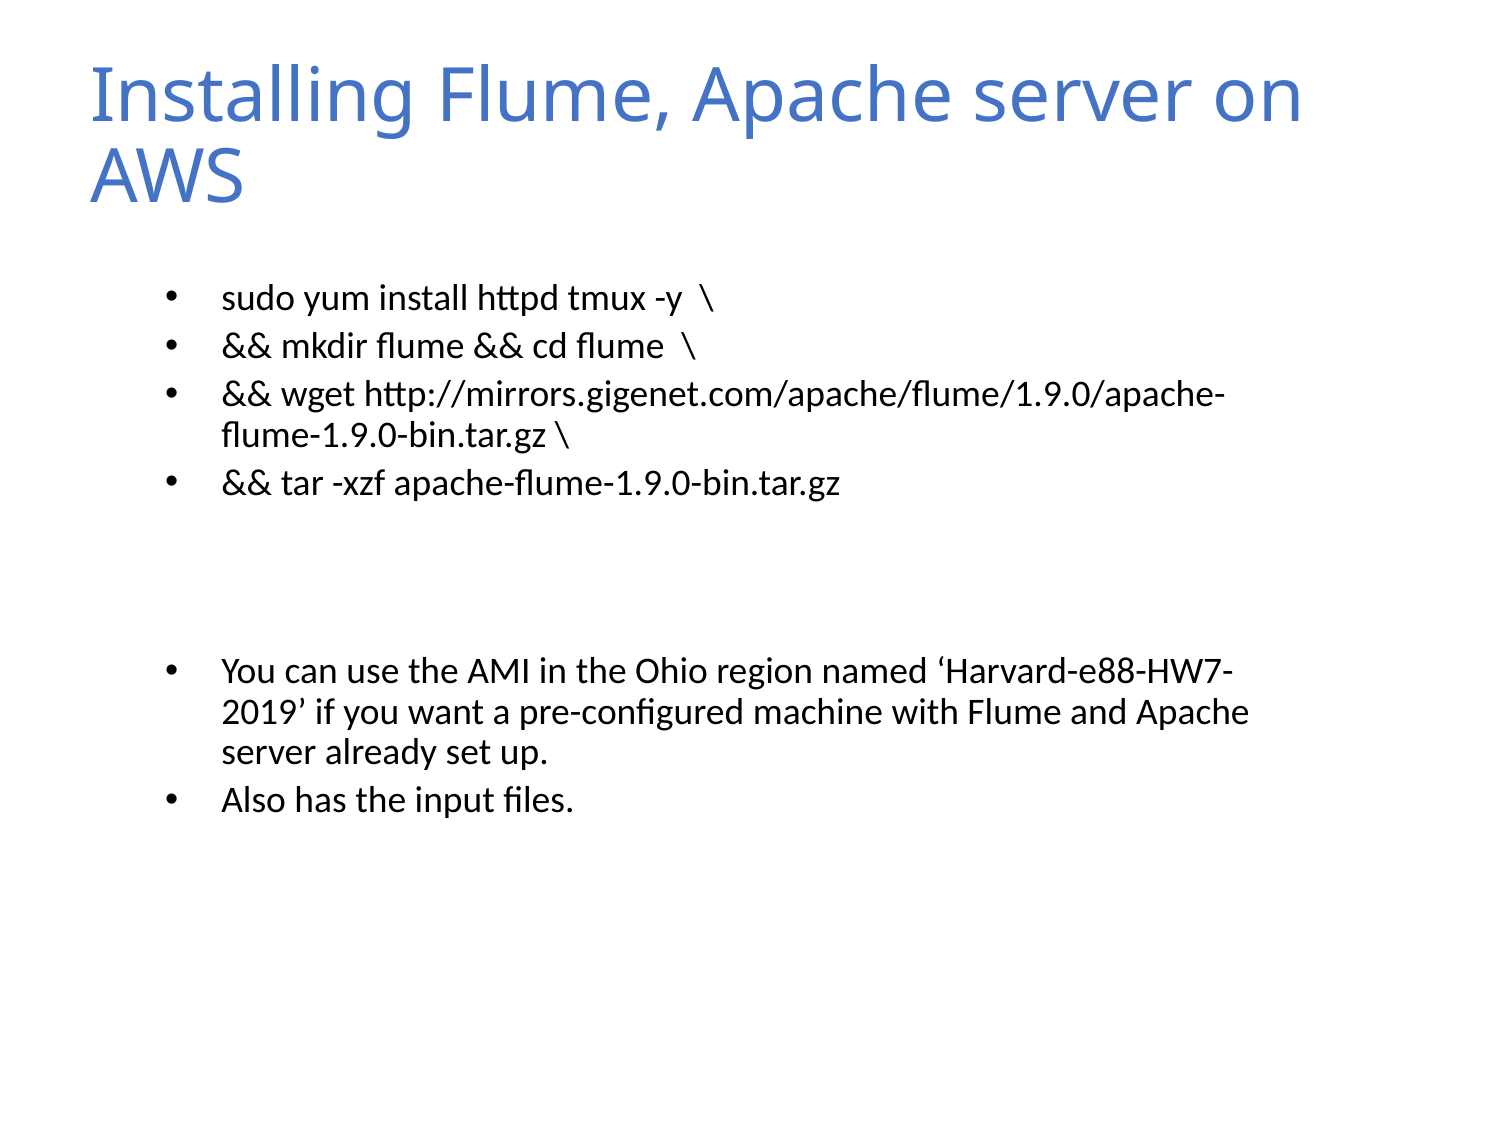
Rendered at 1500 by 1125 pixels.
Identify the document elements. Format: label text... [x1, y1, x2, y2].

title Installing Flume, Apache server on AWS [75, 25, 1363, 250]
list sudo yum install httpd tmux -y \ && mkdir flume && cd flume \ && wget http://mirrors.gigenet.com/apache/flume/1.9.0/apache-flume-1.9.0-bin.tar.gz \ && tar -xzf apache-flume-1.9.0-bin.tar.gz You can use the AMI in the Ohio region named ‘Harvard-e88-HW7-2019’ if you want a pre-configured machine with Flume and Apache server already set up. Also has the input files. [75, 270, 1325, 1005]
